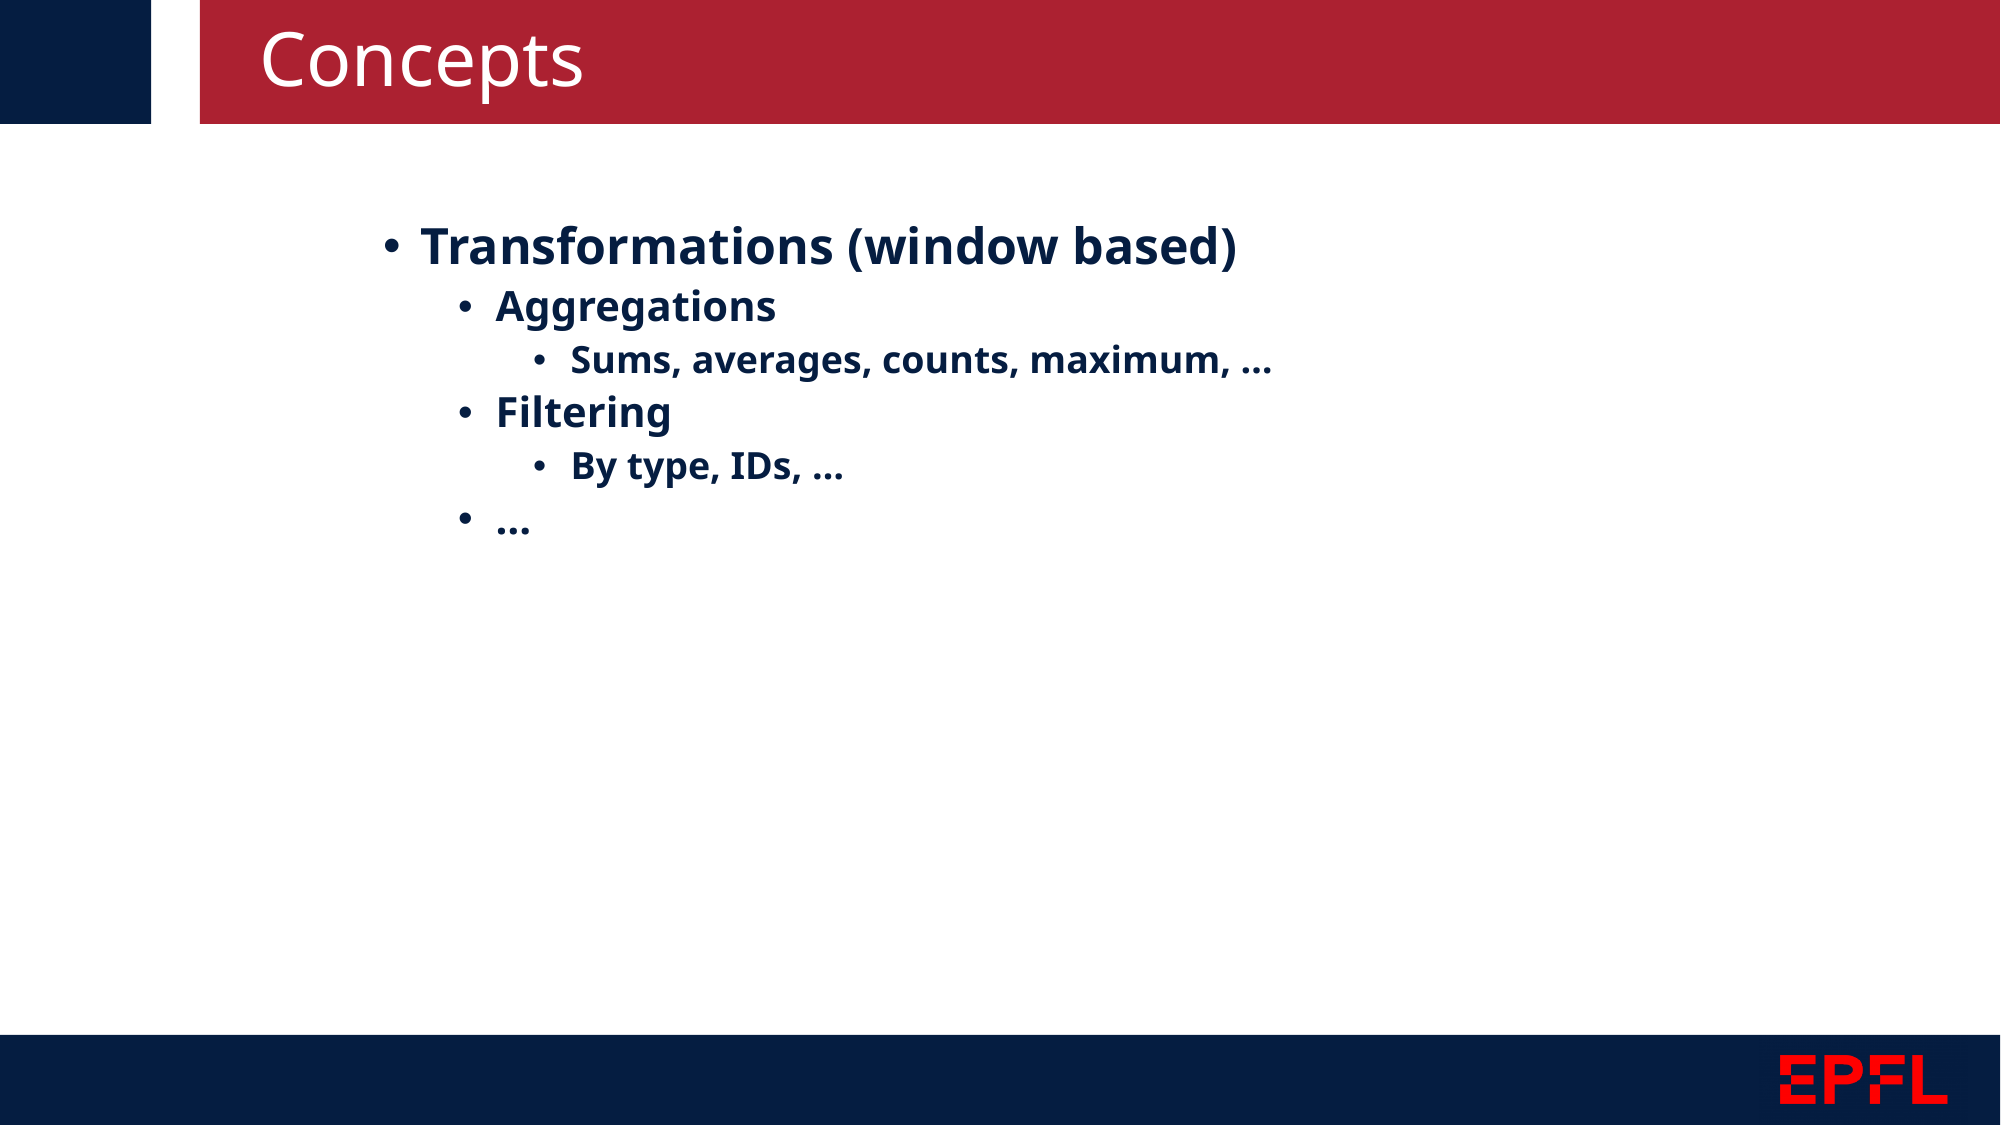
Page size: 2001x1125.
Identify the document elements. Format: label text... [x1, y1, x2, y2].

title Concepts [200, 0, 2000, 124]
picture [1759, 1034, 1968, 1125]
list Transformations (window based) Aggregations Sums, averages, counts, maximum, … Filtering By type, IDs, … … [353, 206, 1647, 1014]
